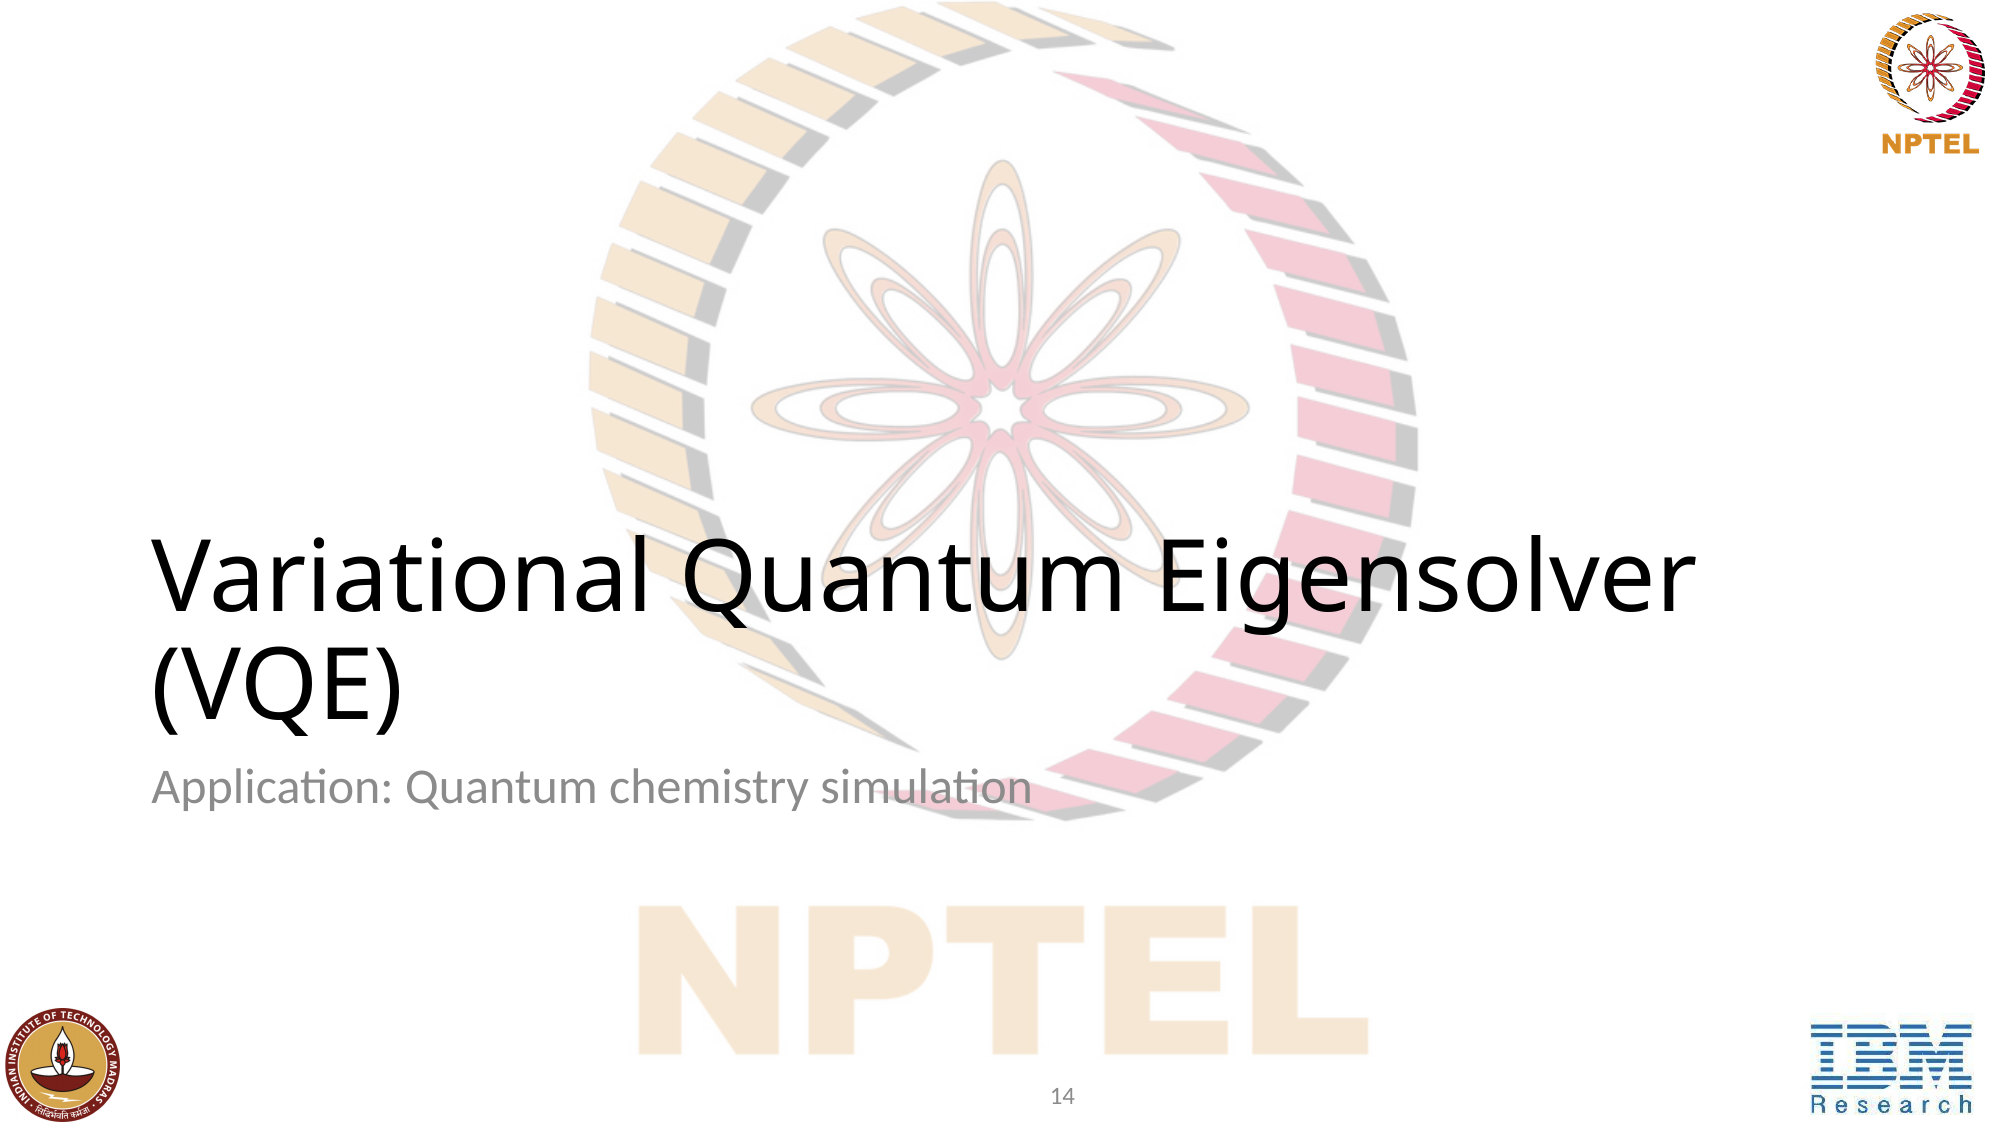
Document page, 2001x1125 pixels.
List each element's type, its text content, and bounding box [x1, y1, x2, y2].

list Application: Quantum chemistry simulation [136, 752, 1862, 999]
picture [1784, 1013, 2001, 1125]
picture [1864, 0, 2001, 166]
slide_number 14 [970, 1065, 1091, 1125]
picture [5, 1008, 120, 1122]
title Variational Quantum Eigensolver (VQE) [136, 280, 1862, 749]
